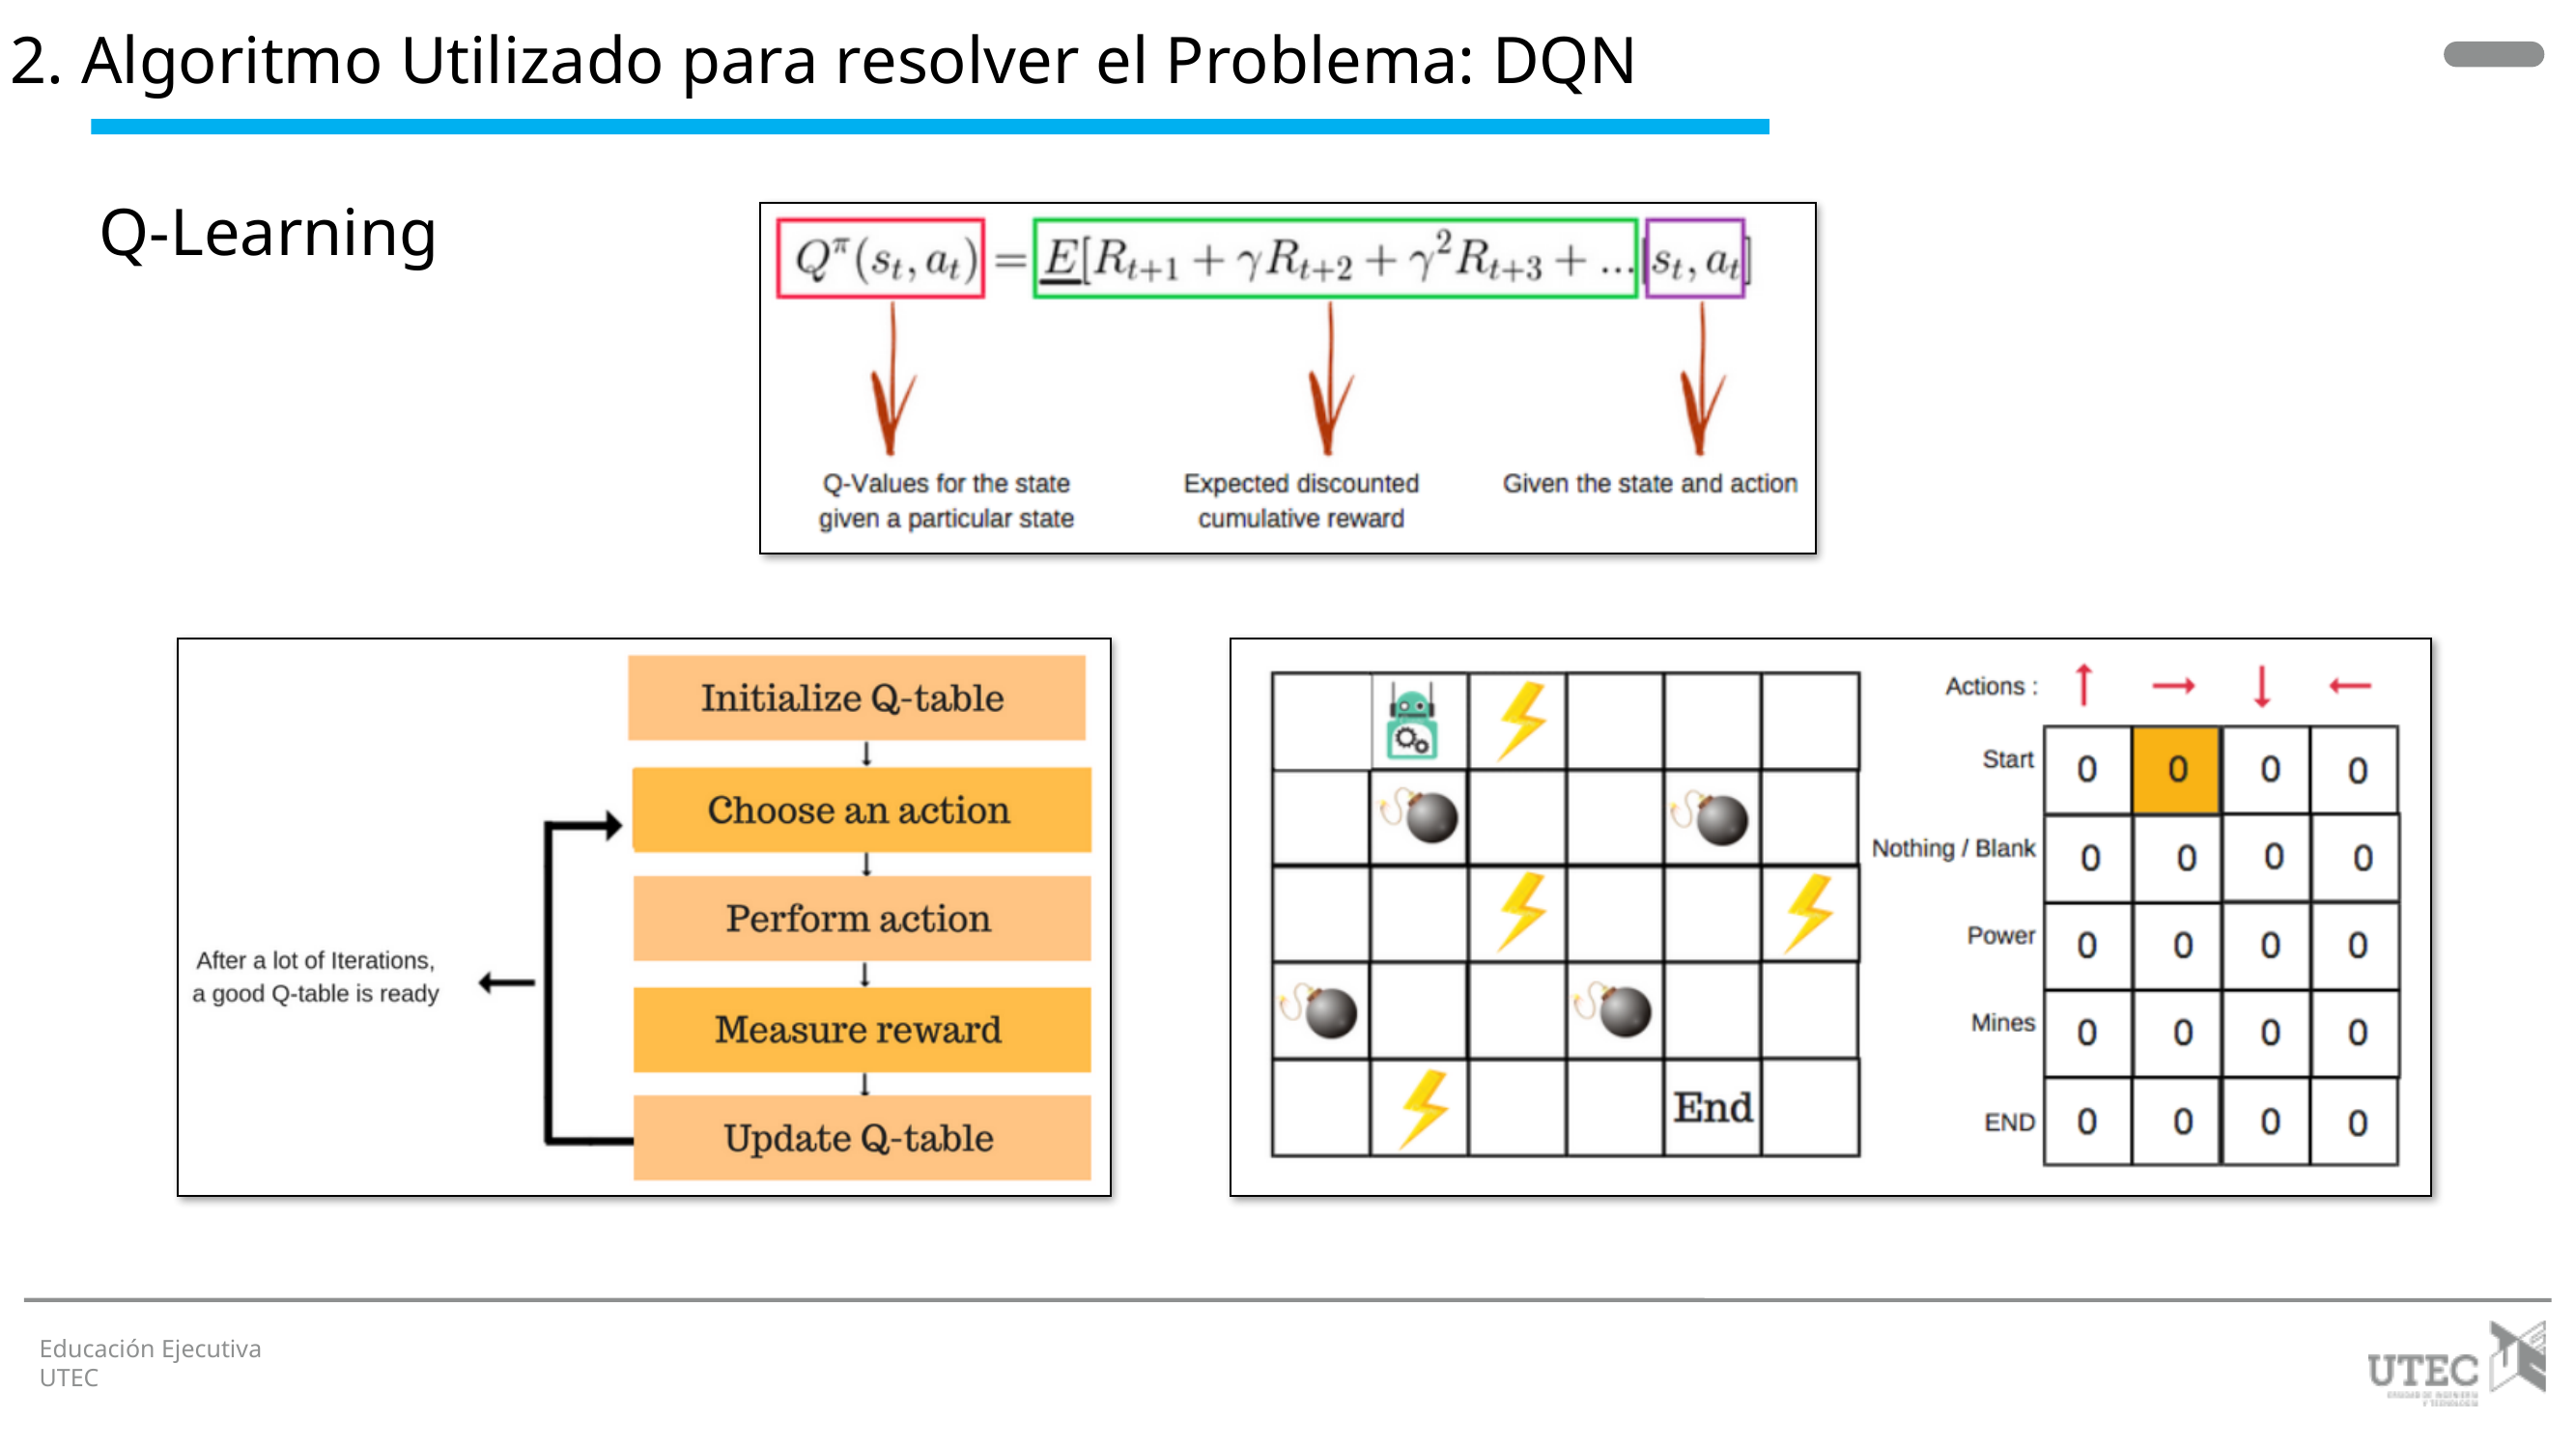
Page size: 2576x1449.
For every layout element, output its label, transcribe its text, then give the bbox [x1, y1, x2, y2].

text_box 2. Algoritmo Utilizado para resolver el Problema: DQN [2, 11, 1650, 182]
picture [760, 203, 1815, 553]
picture [178, 639, 1111, 1196]
picture [1231, 639, 2431, 1196]
picture [2368, 1321, 2548, 1406]
text_box Q-Learning [91, 184, 448, 277]
text_box [1650, 119, 1769, 135]
